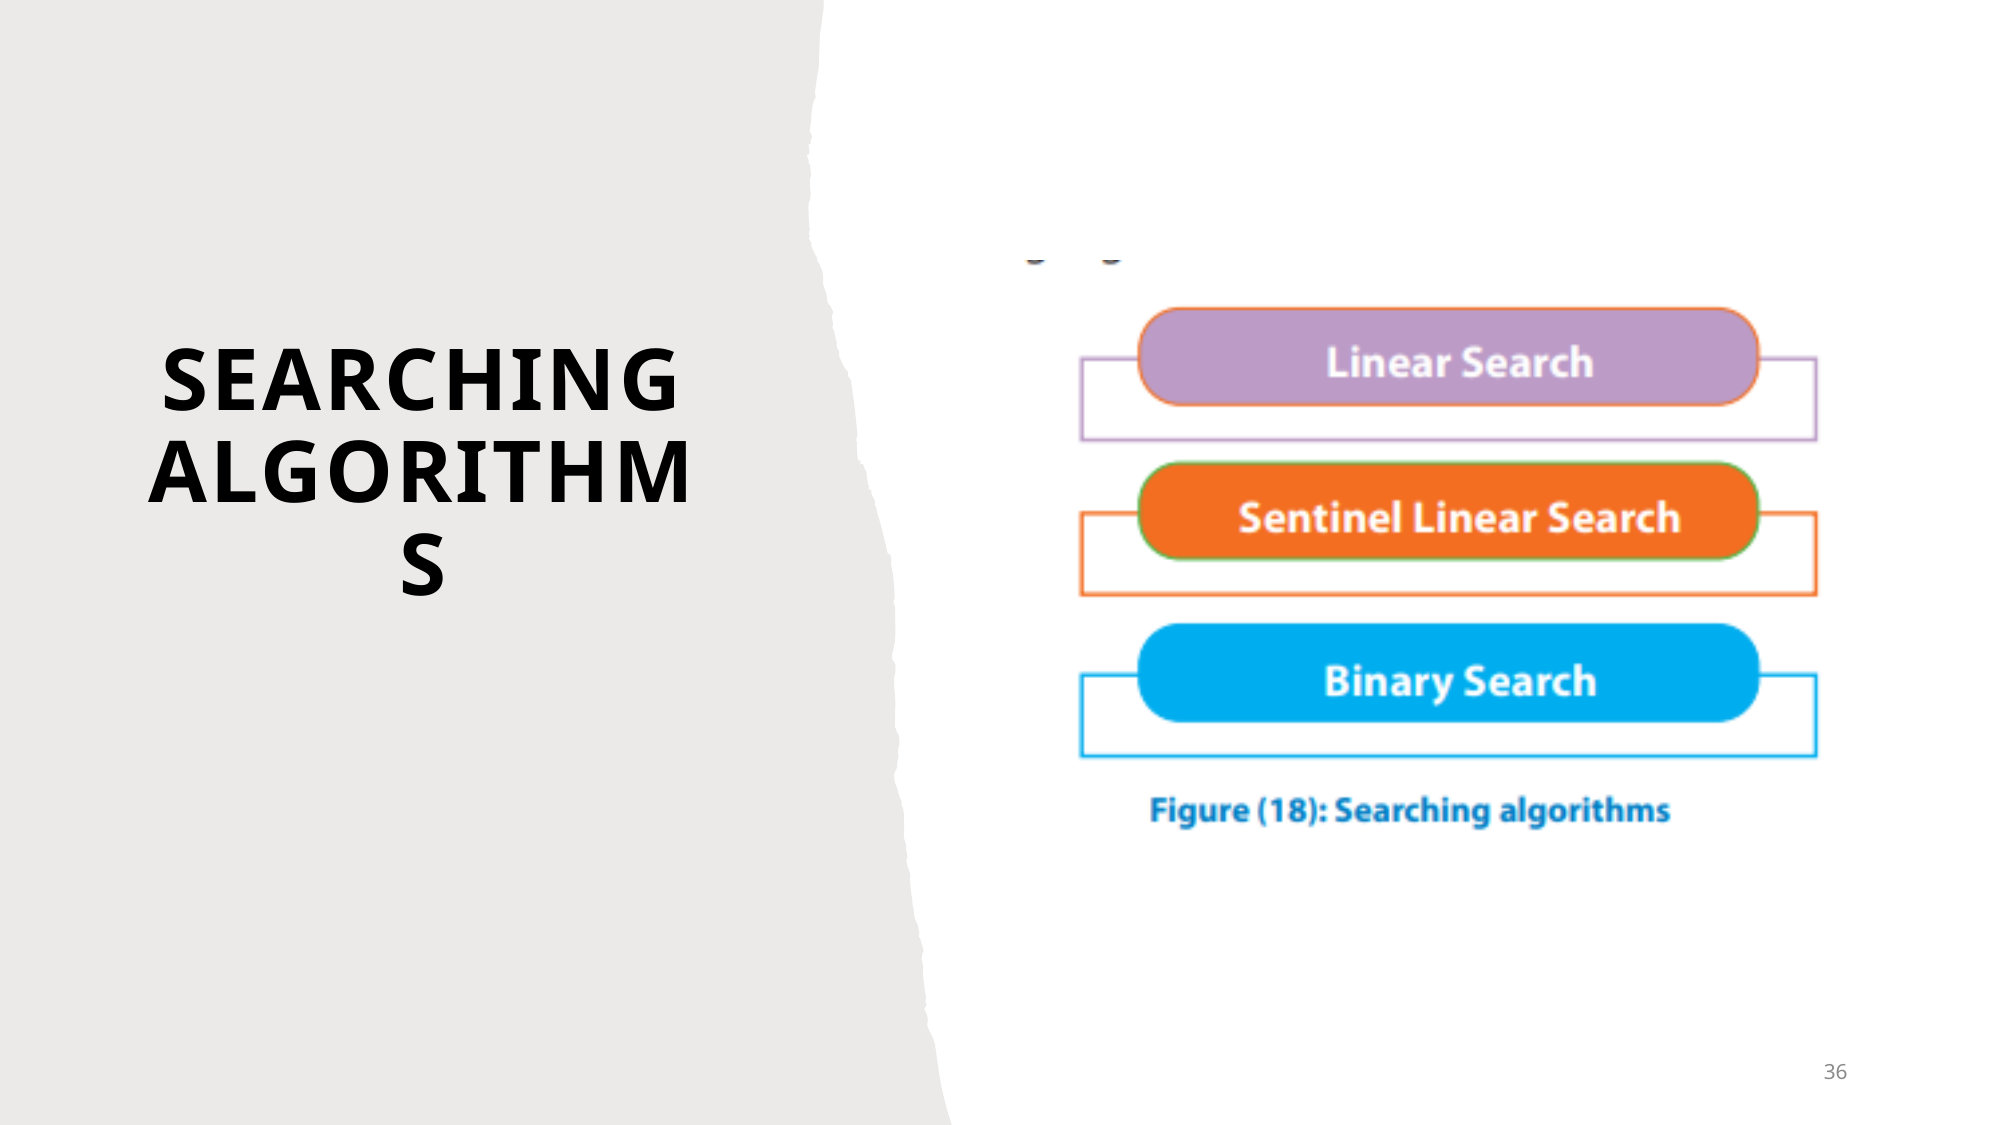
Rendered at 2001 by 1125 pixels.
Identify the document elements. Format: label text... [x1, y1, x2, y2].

slide_number 36 [1412, 1042, 1863, 1103]
text_box [0, 0, 953, 1125]
picture [967, 260, 1904, 860]
title Searching Algorithms [126, 162, 721, 622]
text_box [809, 0, 2000, 1125]
